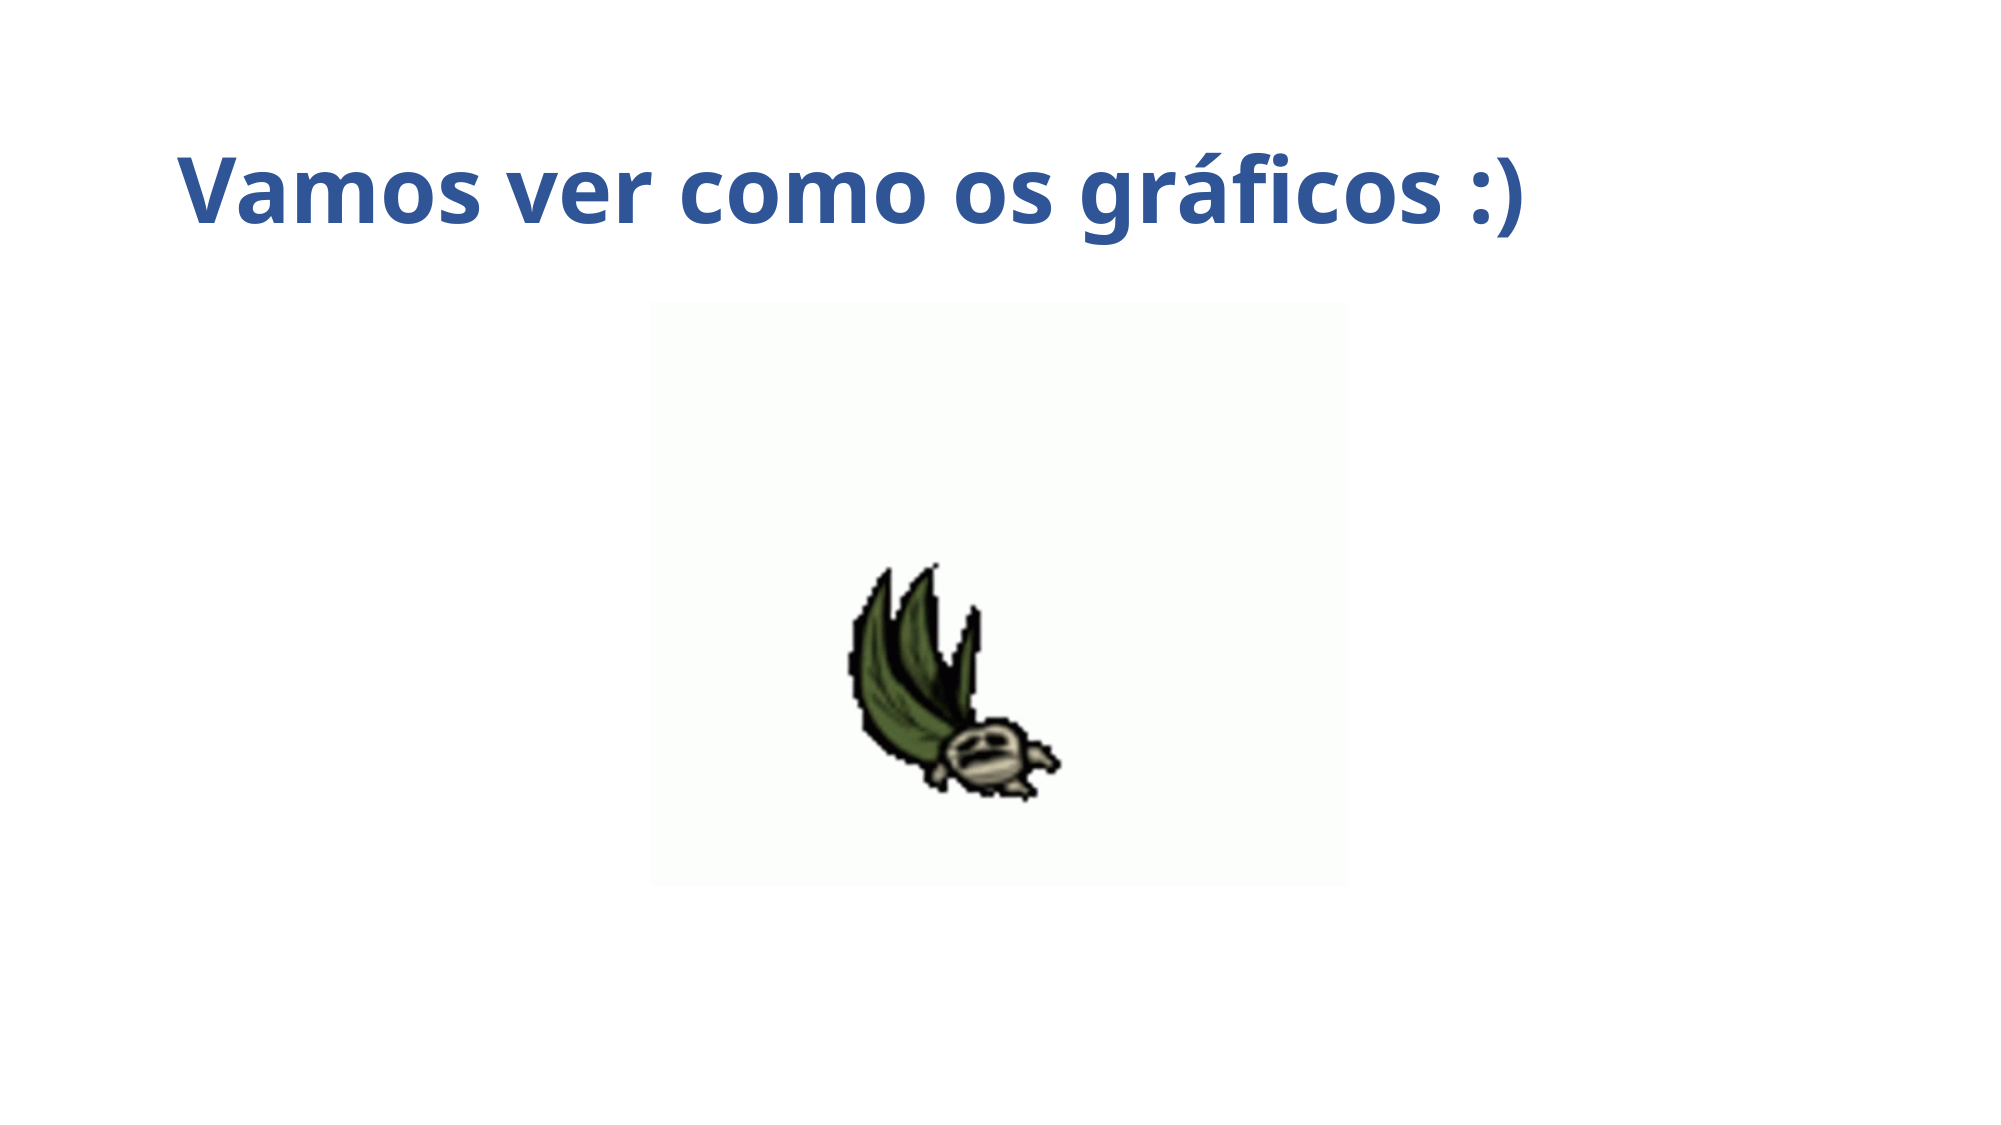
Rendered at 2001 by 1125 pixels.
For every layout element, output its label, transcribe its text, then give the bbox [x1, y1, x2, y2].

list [651, 302, 1348, 886]
text_box Vamos ver como os gráficos :) [162, 84, 1888, 303]
